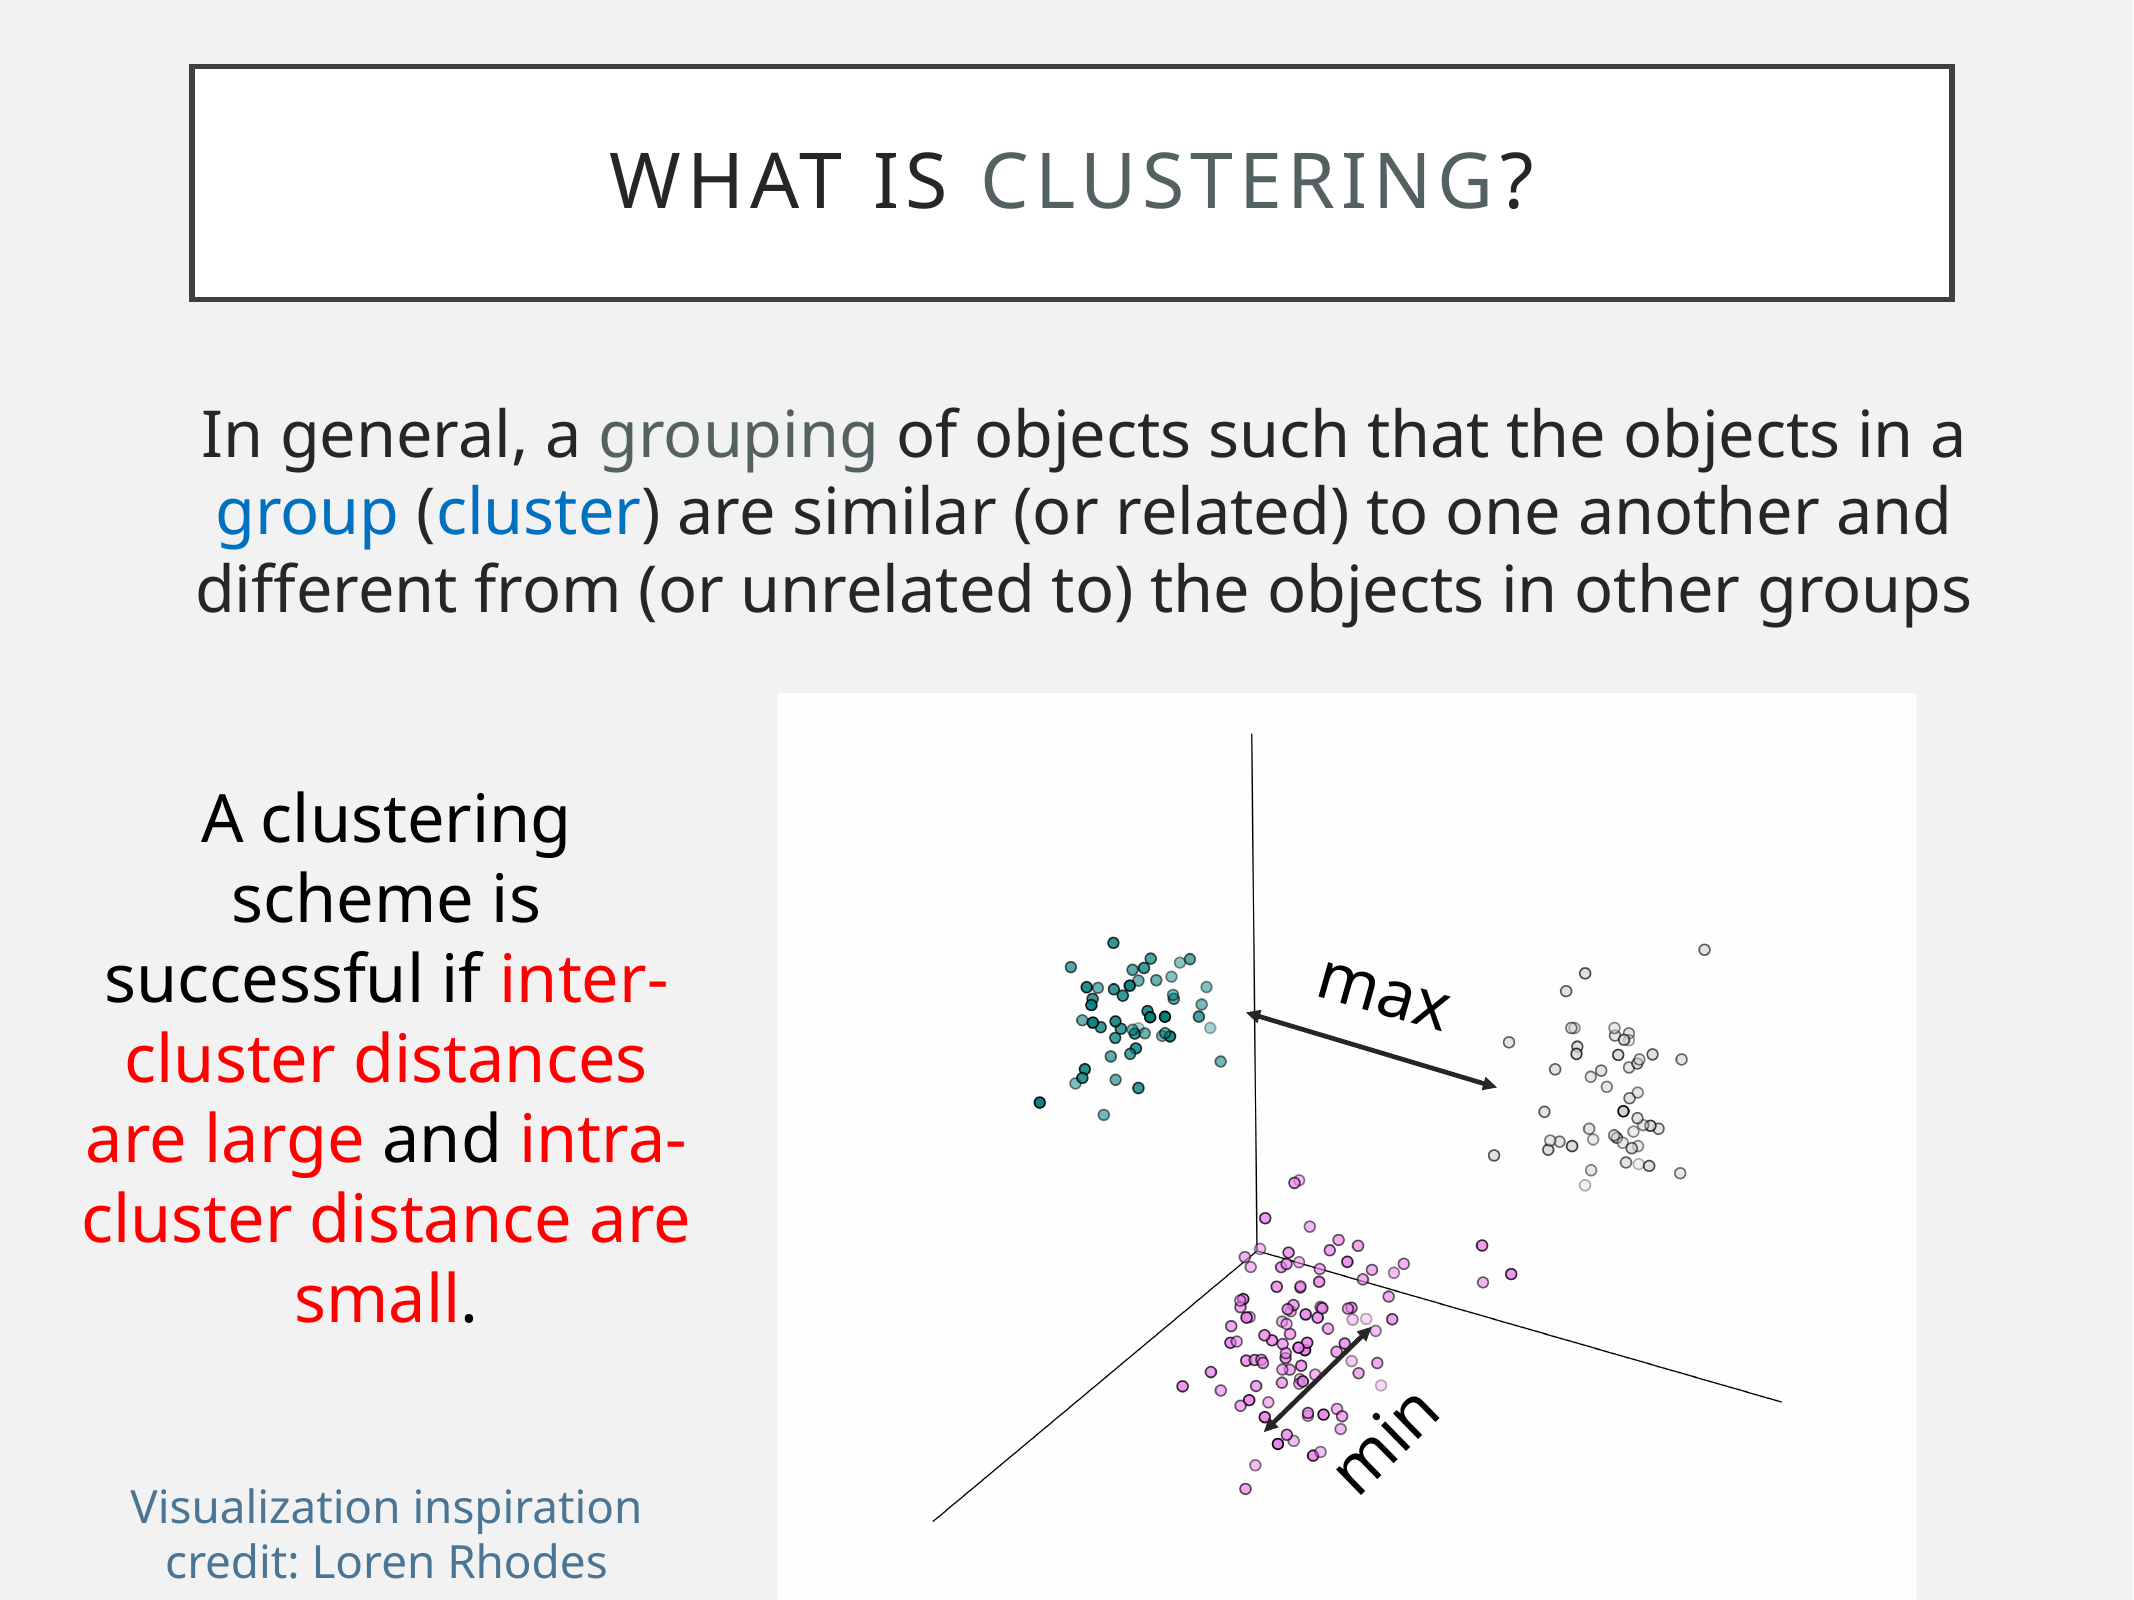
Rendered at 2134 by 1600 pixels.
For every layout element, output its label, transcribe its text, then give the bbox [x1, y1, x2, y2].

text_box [1263, 1326, 1372, 1433]
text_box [1246, 1012, 1497, 1088]
text_box Visualization inspiration credit: Loren Rhodes [115, 1469, 658, 1595]
picture [777, 692, 1917, 1600]
title What is Clustering? [189, 64, 1955, 302]
list In general, a grouping of objects such that the objects in a group (cluster) are similar (or related) to one another and different from (or unrelated to) the objects in other groups [114, 384, 2055, 687]
text_box A clustering scheme is successful if inter-cluster distances are large and intra-cluster distance are small. [61, 768, 712, 1343]
